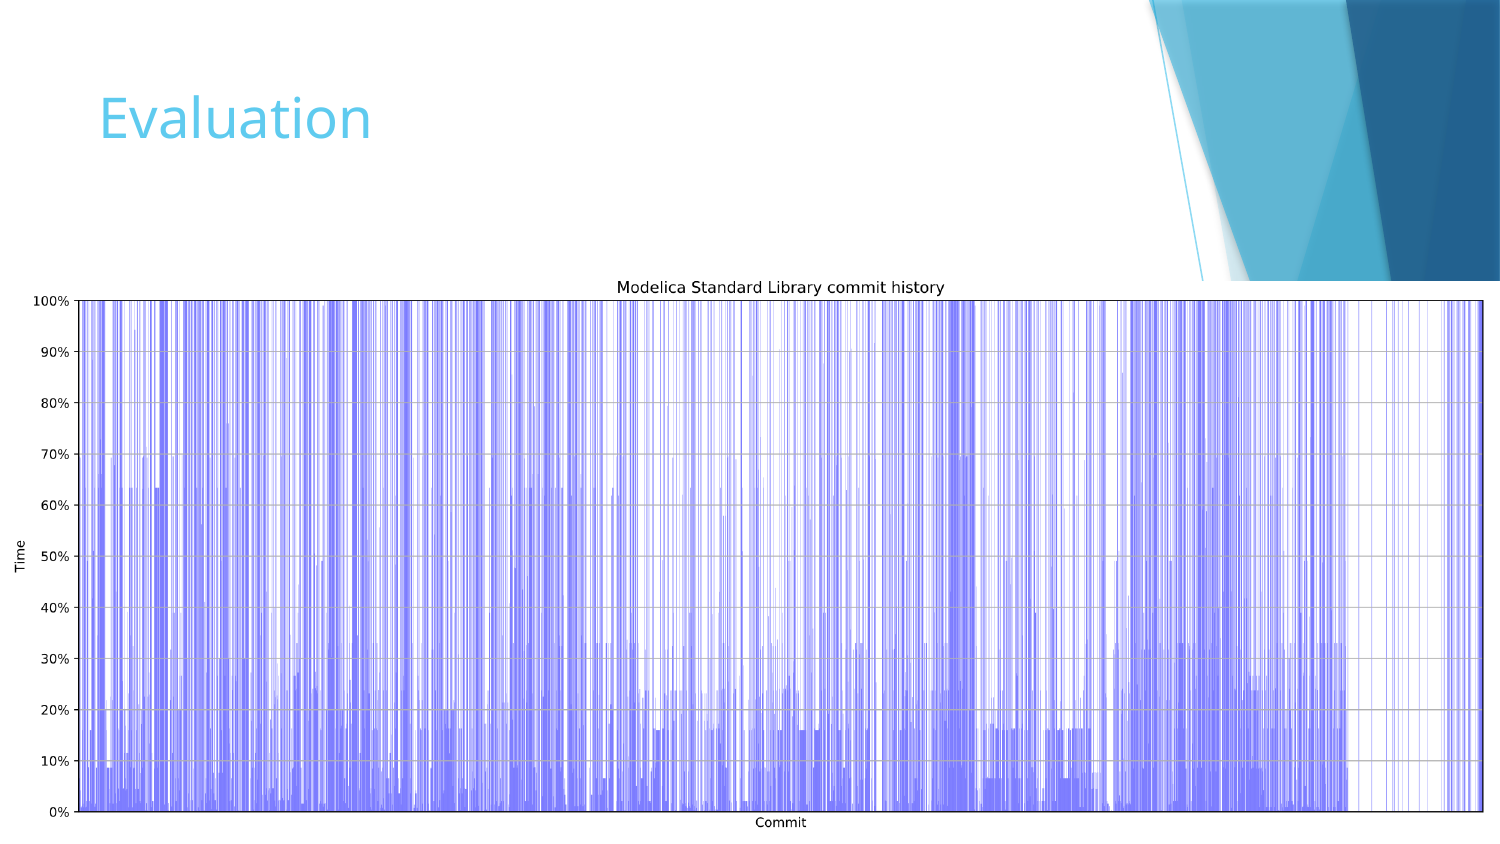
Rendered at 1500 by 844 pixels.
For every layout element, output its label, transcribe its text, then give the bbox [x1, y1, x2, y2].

title Evaluation [83, 75, 1141, 238]
picture [0, 280, 1500, 844]
